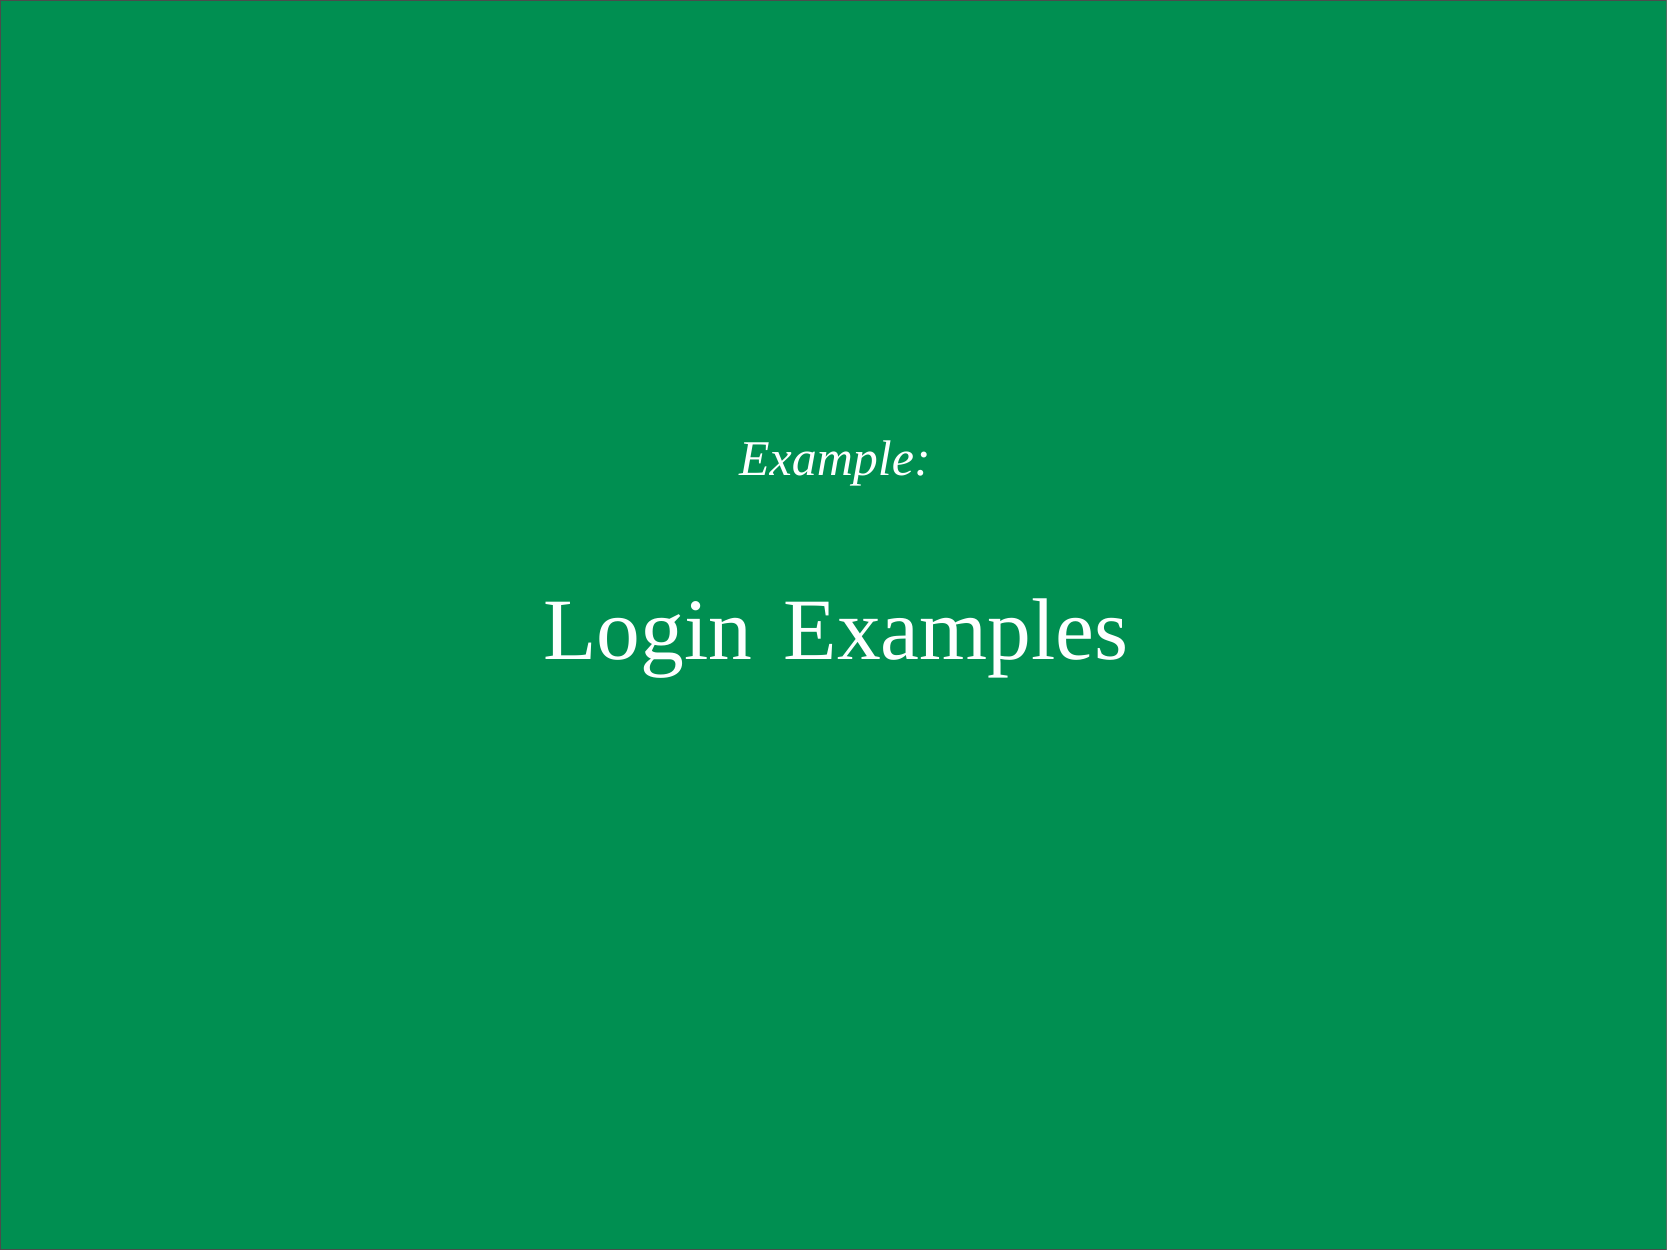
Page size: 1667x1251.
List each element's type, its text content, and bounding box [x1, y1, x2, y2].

text_box Example: Login Examples [0, 0, 1667, 1250]
